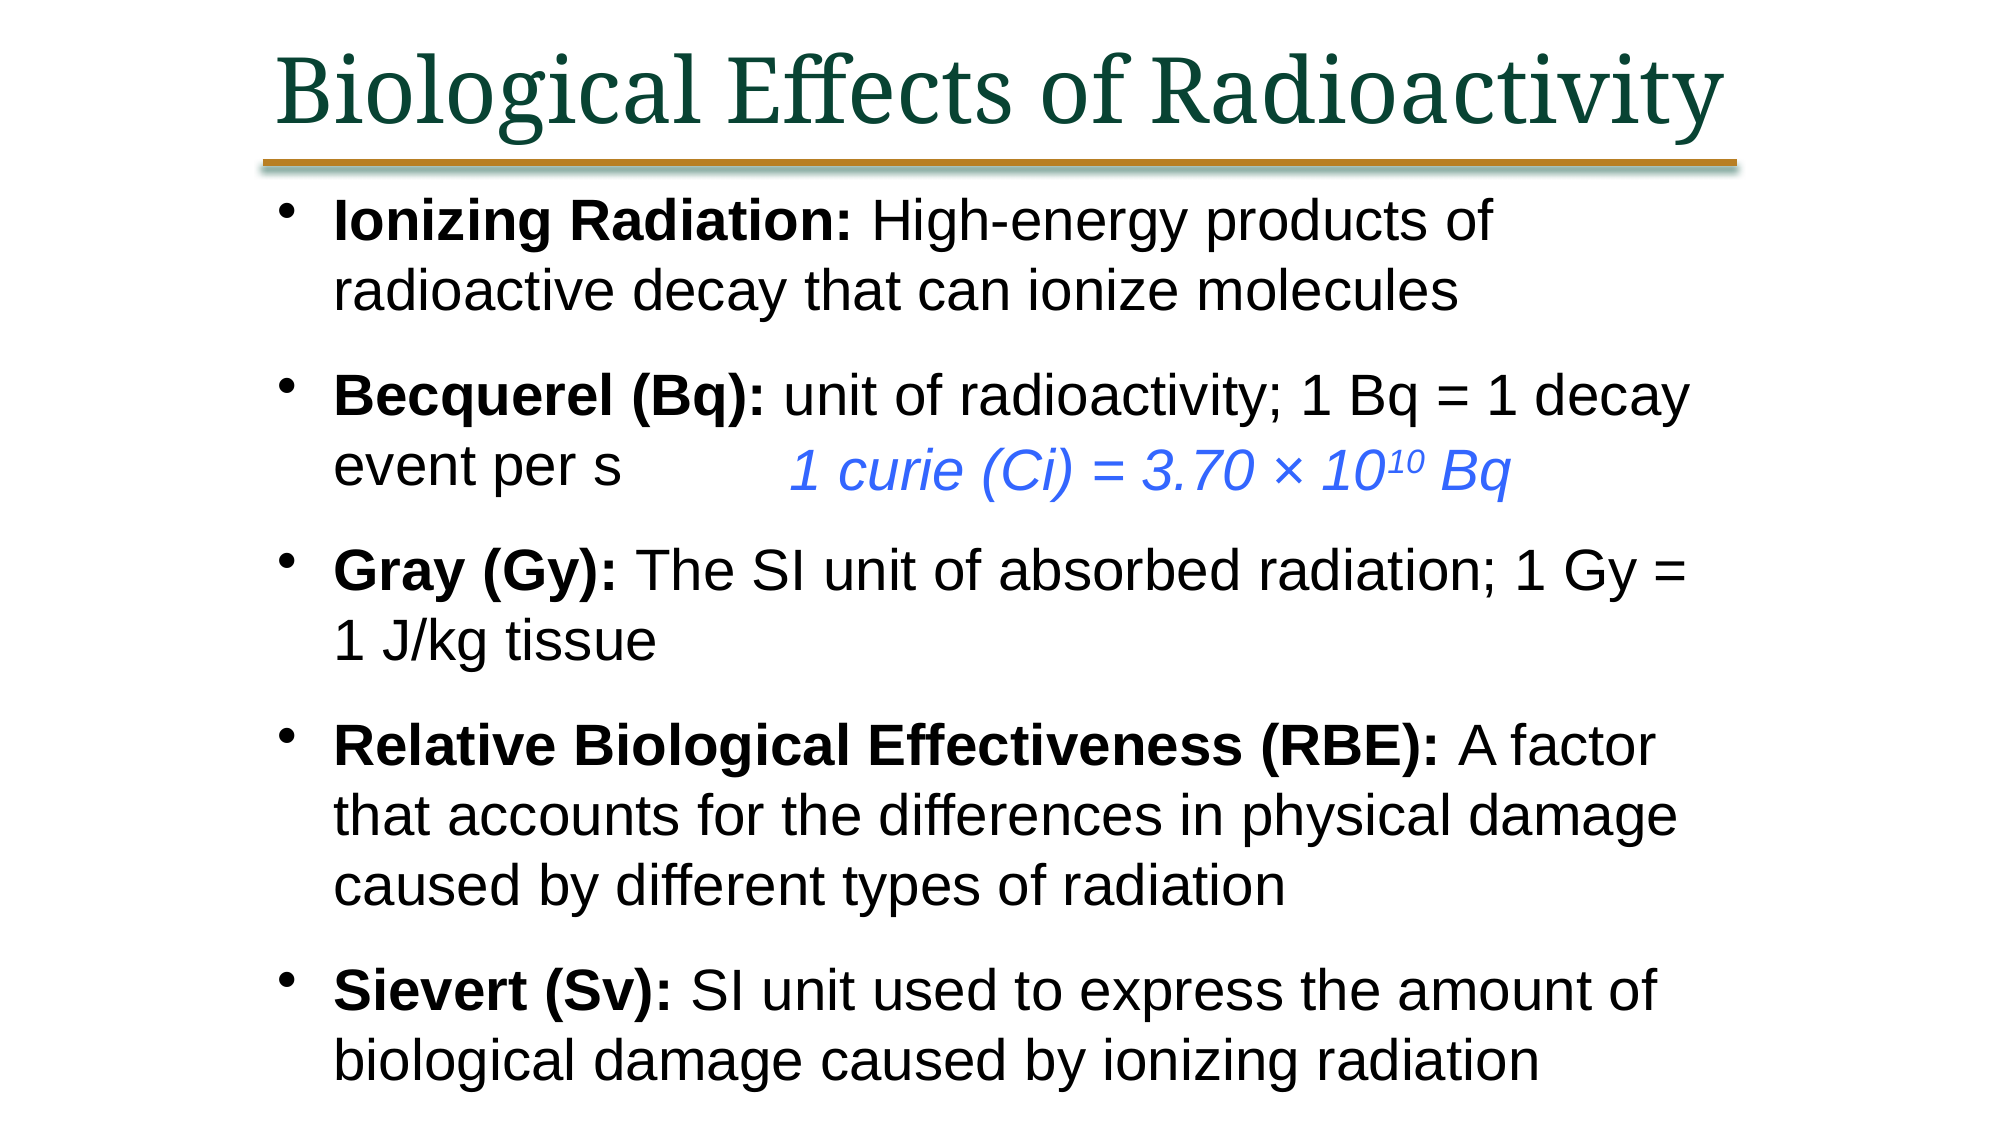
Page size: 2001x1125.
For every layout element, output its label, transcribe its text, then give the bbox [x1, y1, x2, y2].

text_box 1 curie (Ci) = 3.70 × 1010 Bq [774, 424, 1563, 513]
text_box Biological Effects of Radioactivity [249, 24, 1750, 175]
list Ionizing Radiation: High-energy products of radioactive decay that can ionize molecules Becquerel (Bq): unit of radioactivity; 1 Bq = 1 decay event per s Gray (Gy): The SI unit of absorbed radiation; 1 Gy = 1 J/kg tissue Relative Biological Effectiveness (RBE): A factor that accounts for the differences in physical damage caused by different types of radiation Sievert (Sv): SI unit used to express the amount of biological damage caused by ionizing radiation [262, 178, 1738, 1125]
